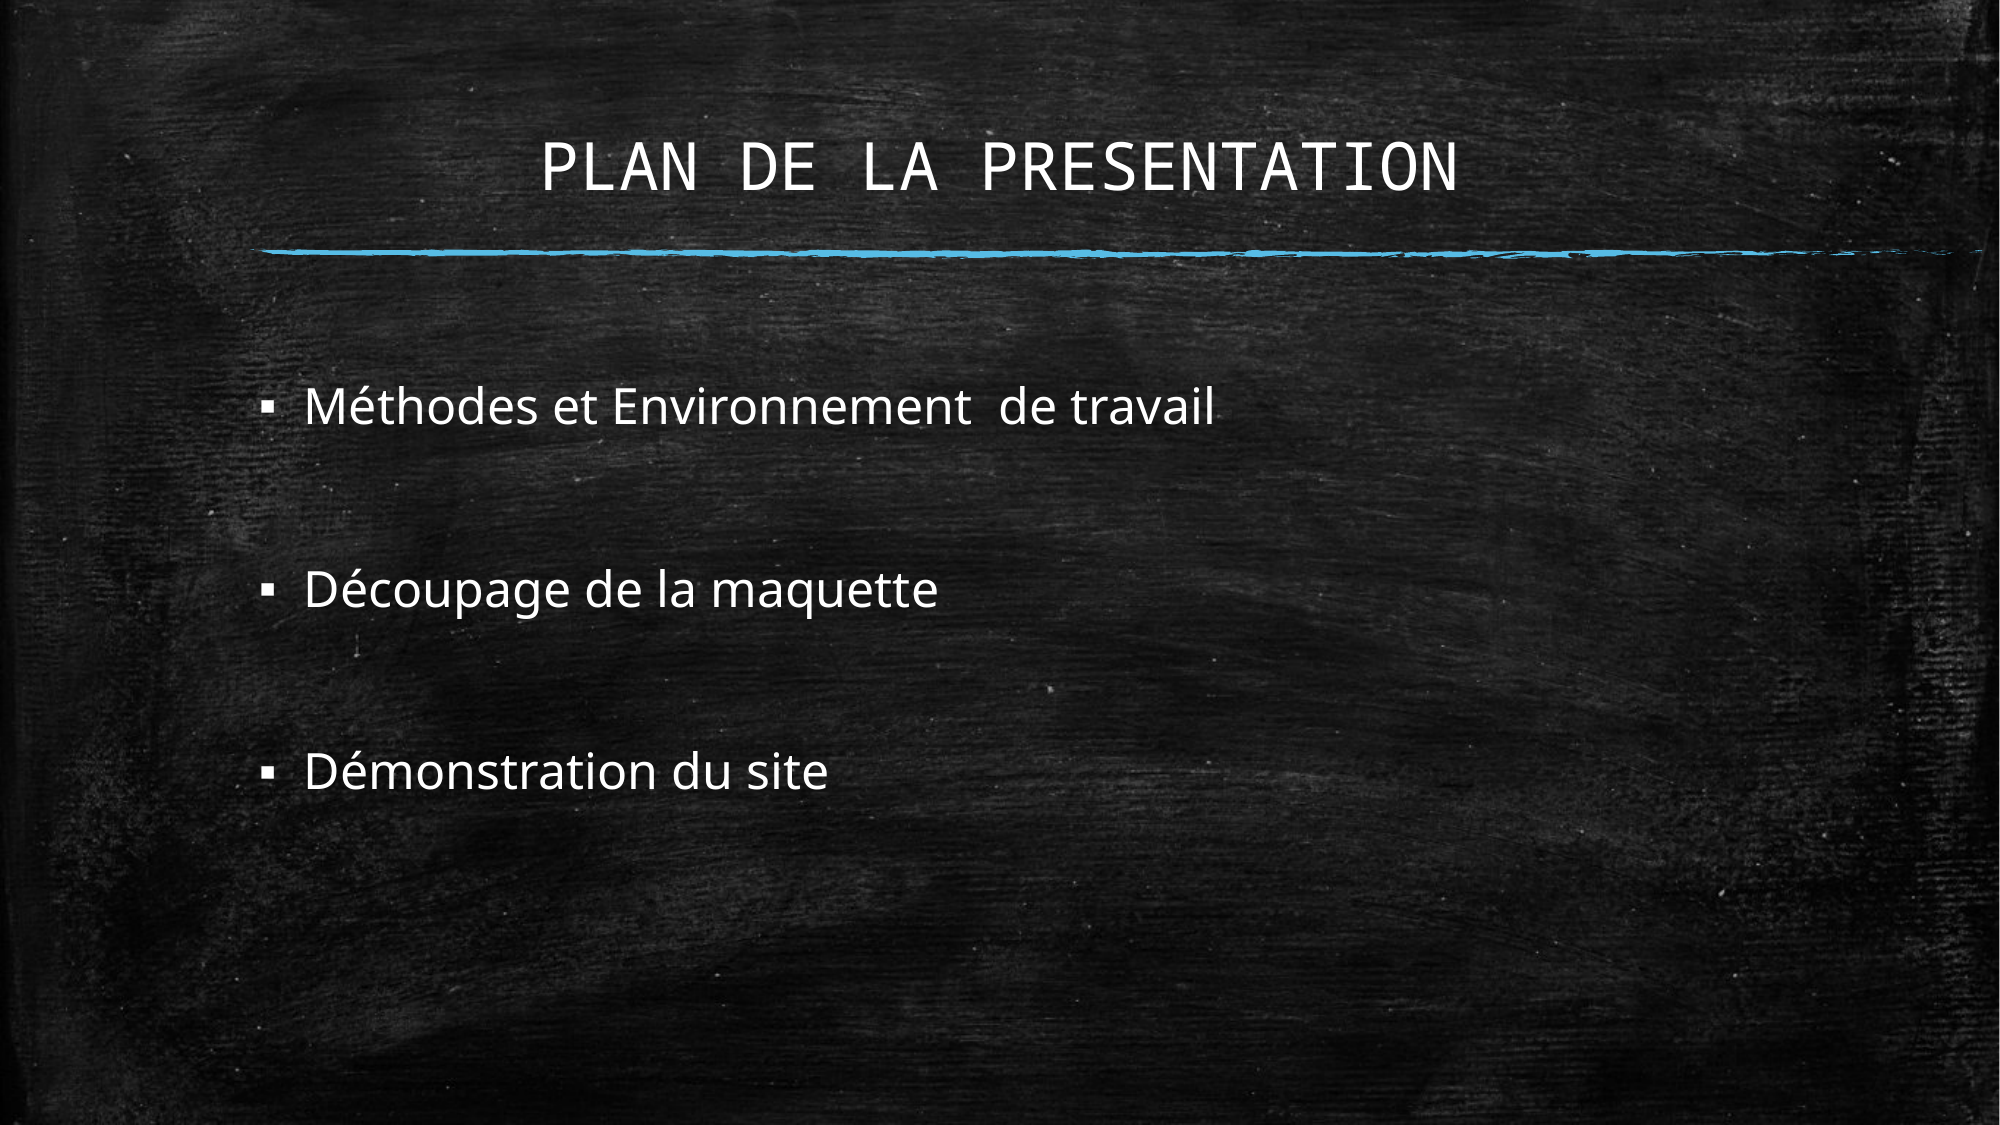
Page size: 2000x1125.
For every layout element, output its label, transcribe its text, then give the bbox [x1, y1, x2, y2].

title PLAN DE LA PRESENTATION [249, 45, 1750, 213]
list Méthodes et Environnement de travail Découpage de la maquette Démonstration du site [243, 373, 1744, 884]
